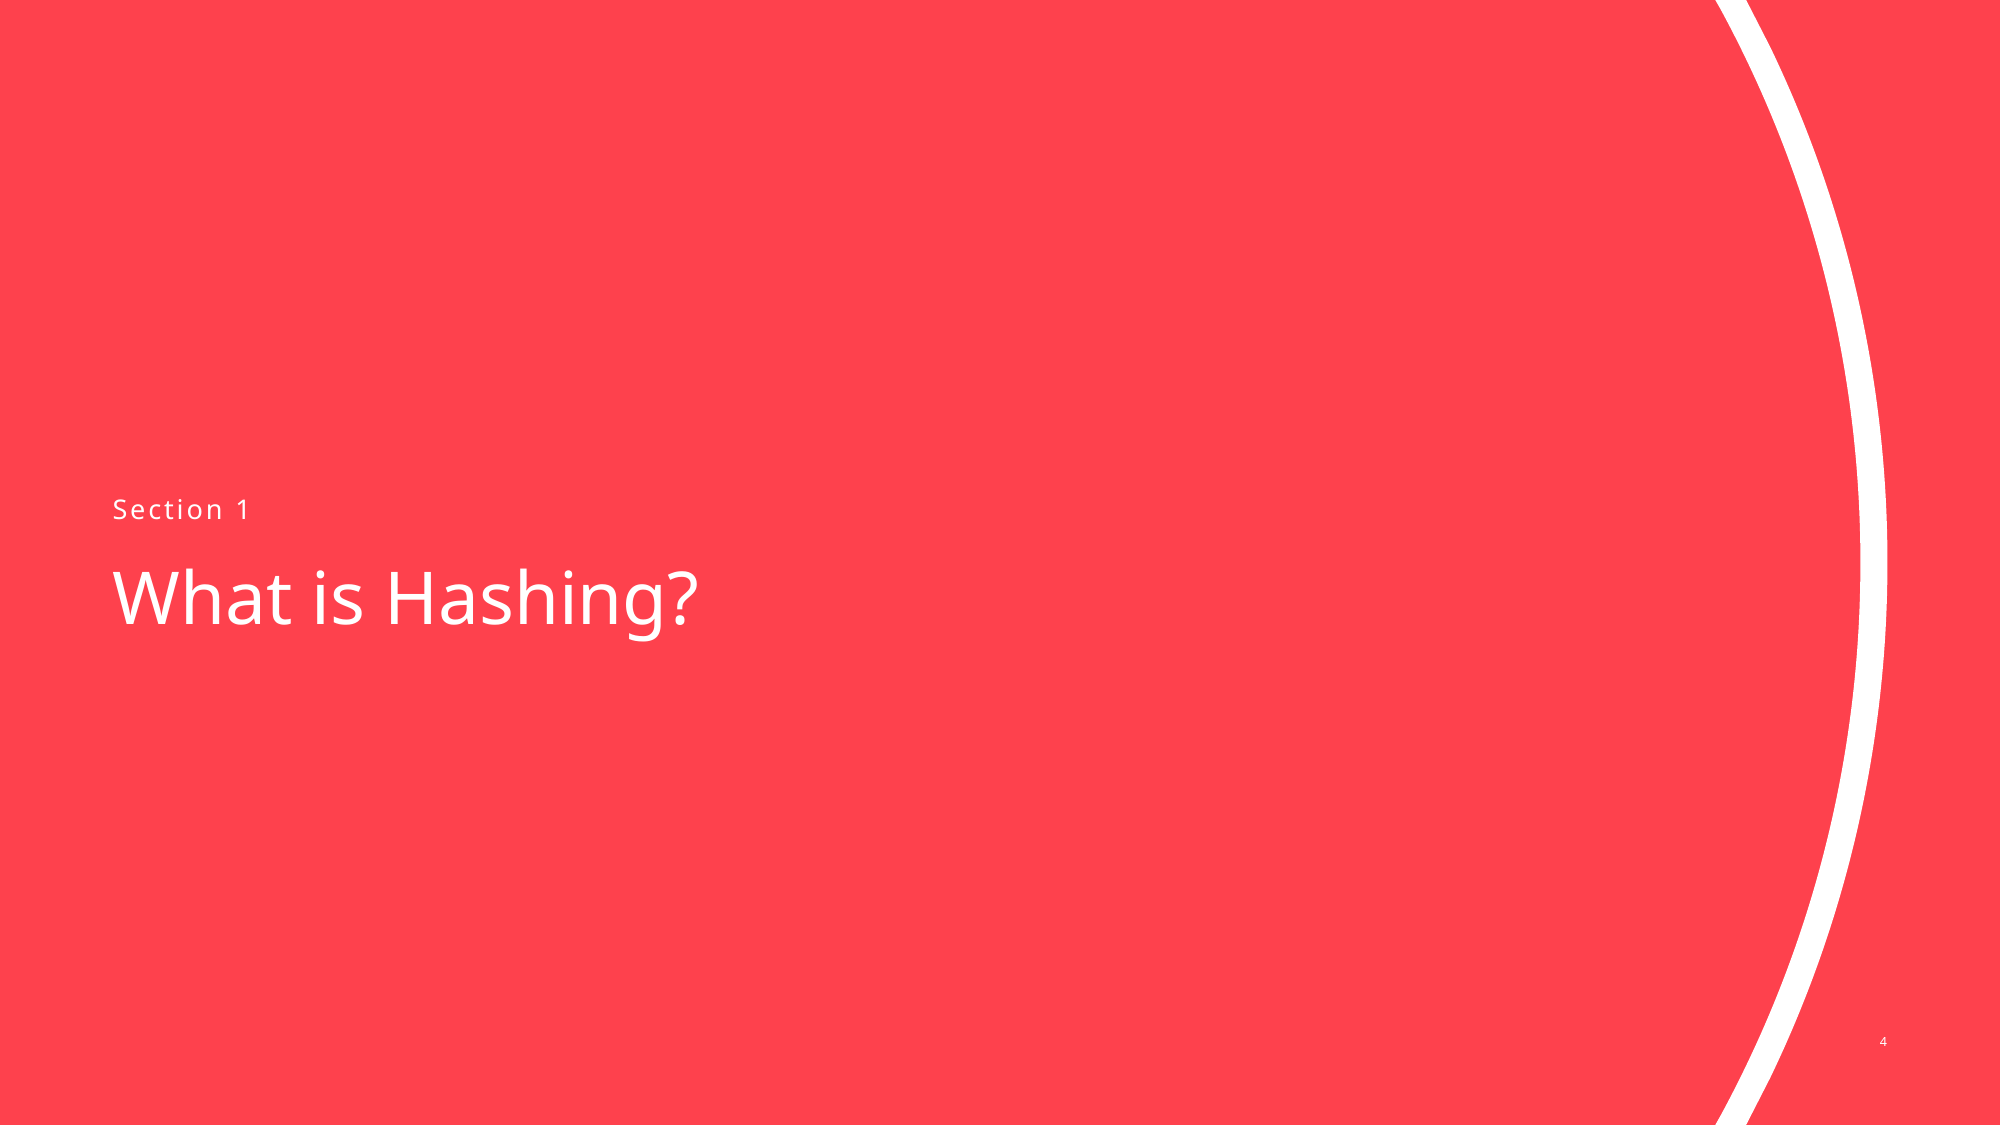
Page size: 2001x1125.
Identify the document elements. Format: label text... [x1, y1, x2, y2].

subtitle What is Hashing? [112, 542, 1888, 632]
title Section 1 [112, 492, 1888, 526]
slide_number 4 [1841, 1035, 1887, 1051]
